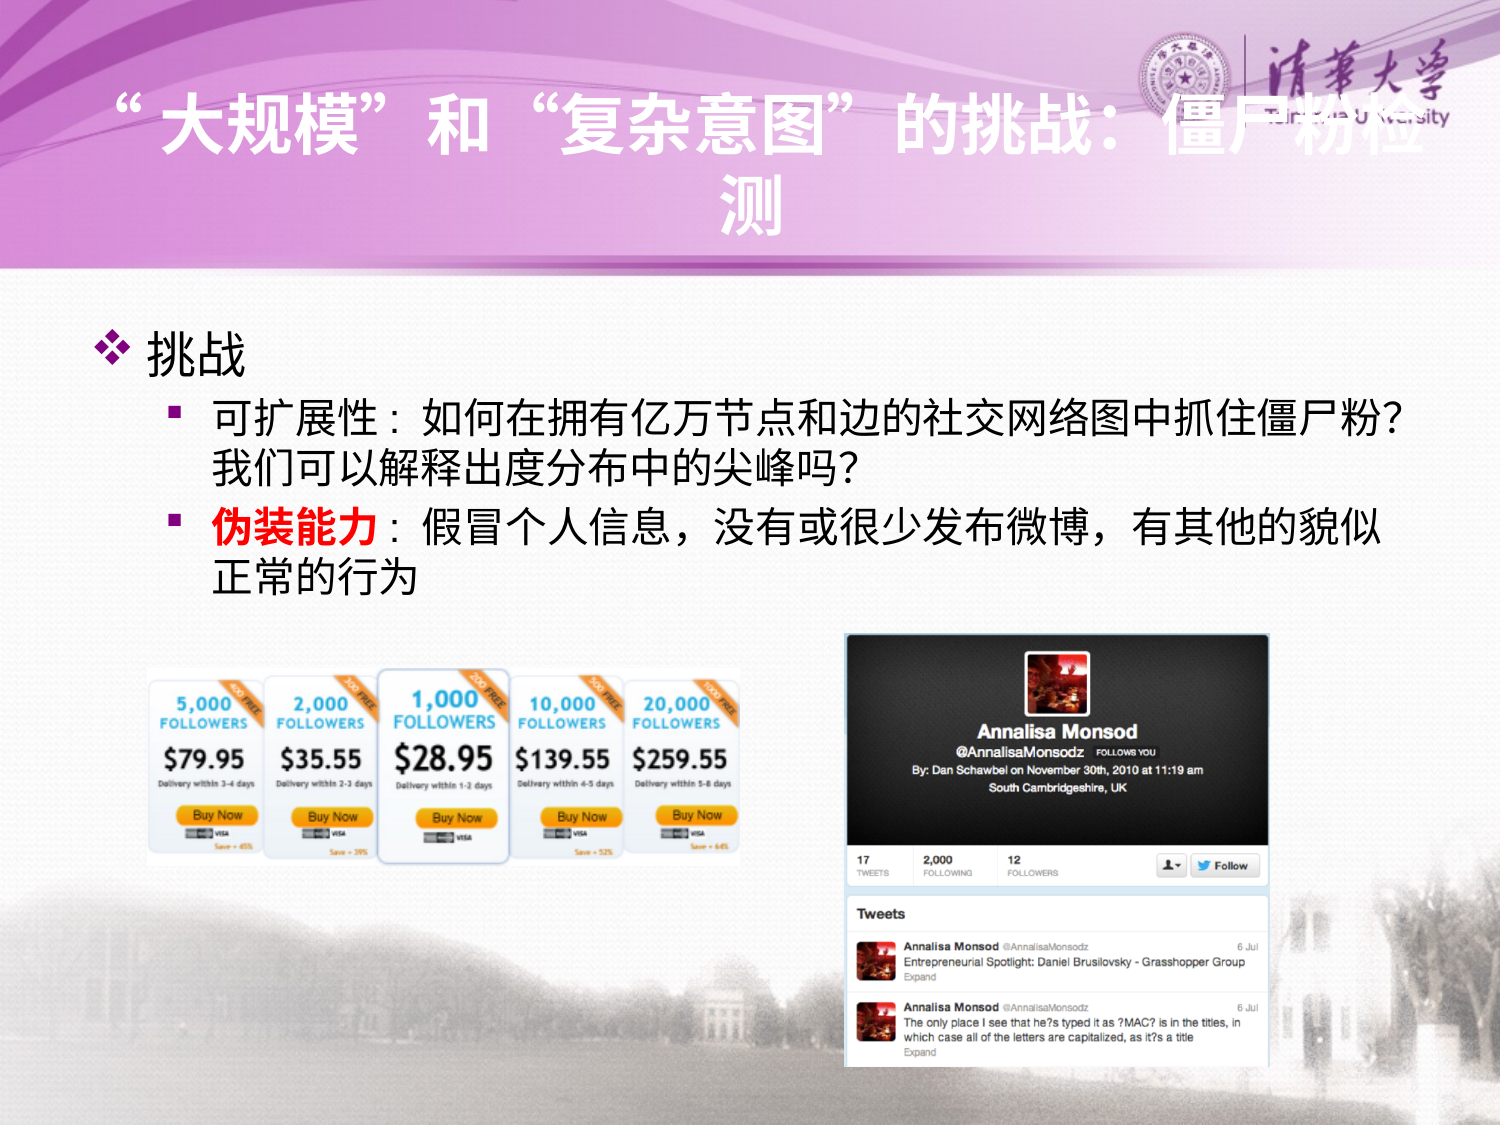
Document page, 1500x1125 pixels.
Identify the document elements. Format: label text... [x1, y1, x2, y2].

picture [0, 0, 1500, 1125]
title “大规模”和“复杂意图”的挑战：僵尸粉检测 [58, 117, 1447, 210]
list 挑战 可扩展性: 如何在拥有亿万节点和边的社交网络图中抓住僵尸粉？我们可以解释出度分布中的尖峰吗？ 伪装能力: 假冒个人信息，没有或很少发布微博，有其他的貌似正常的行为 [75, 316, 1425, 1050]
